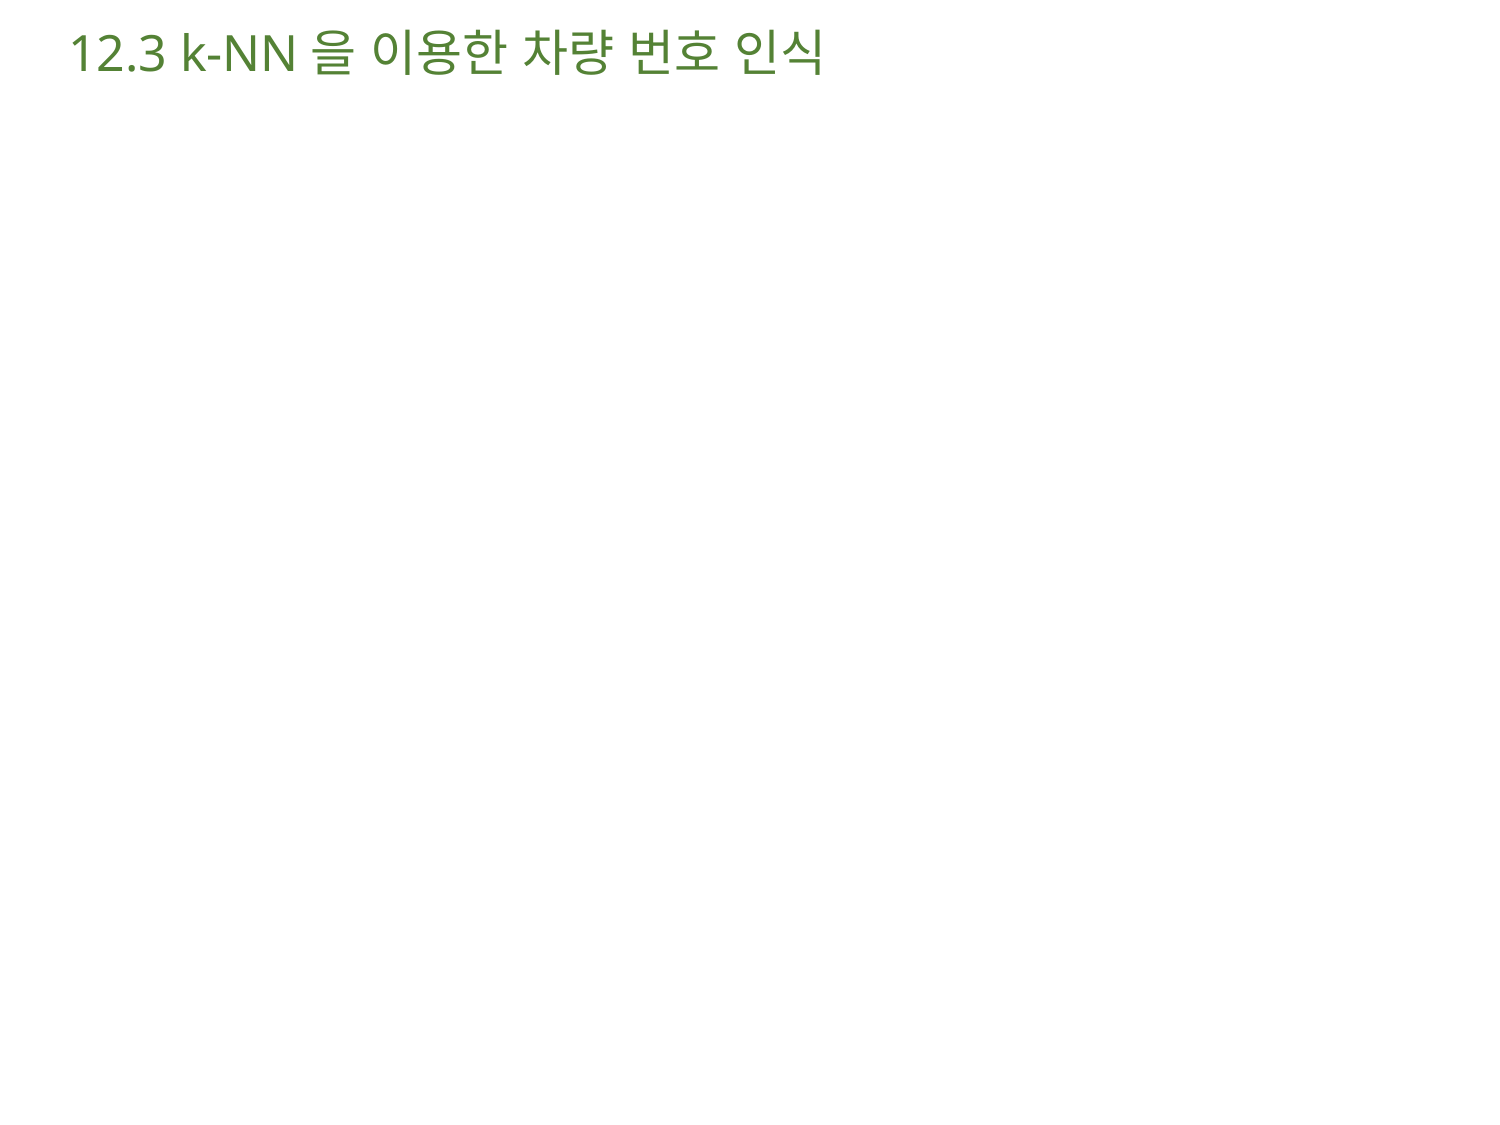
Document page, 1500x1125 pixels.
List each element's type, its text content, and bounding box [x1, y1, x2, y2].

title 12.3 k-NN을 이용한 차량 번호 인식 [53, 4, 1459, 107]
